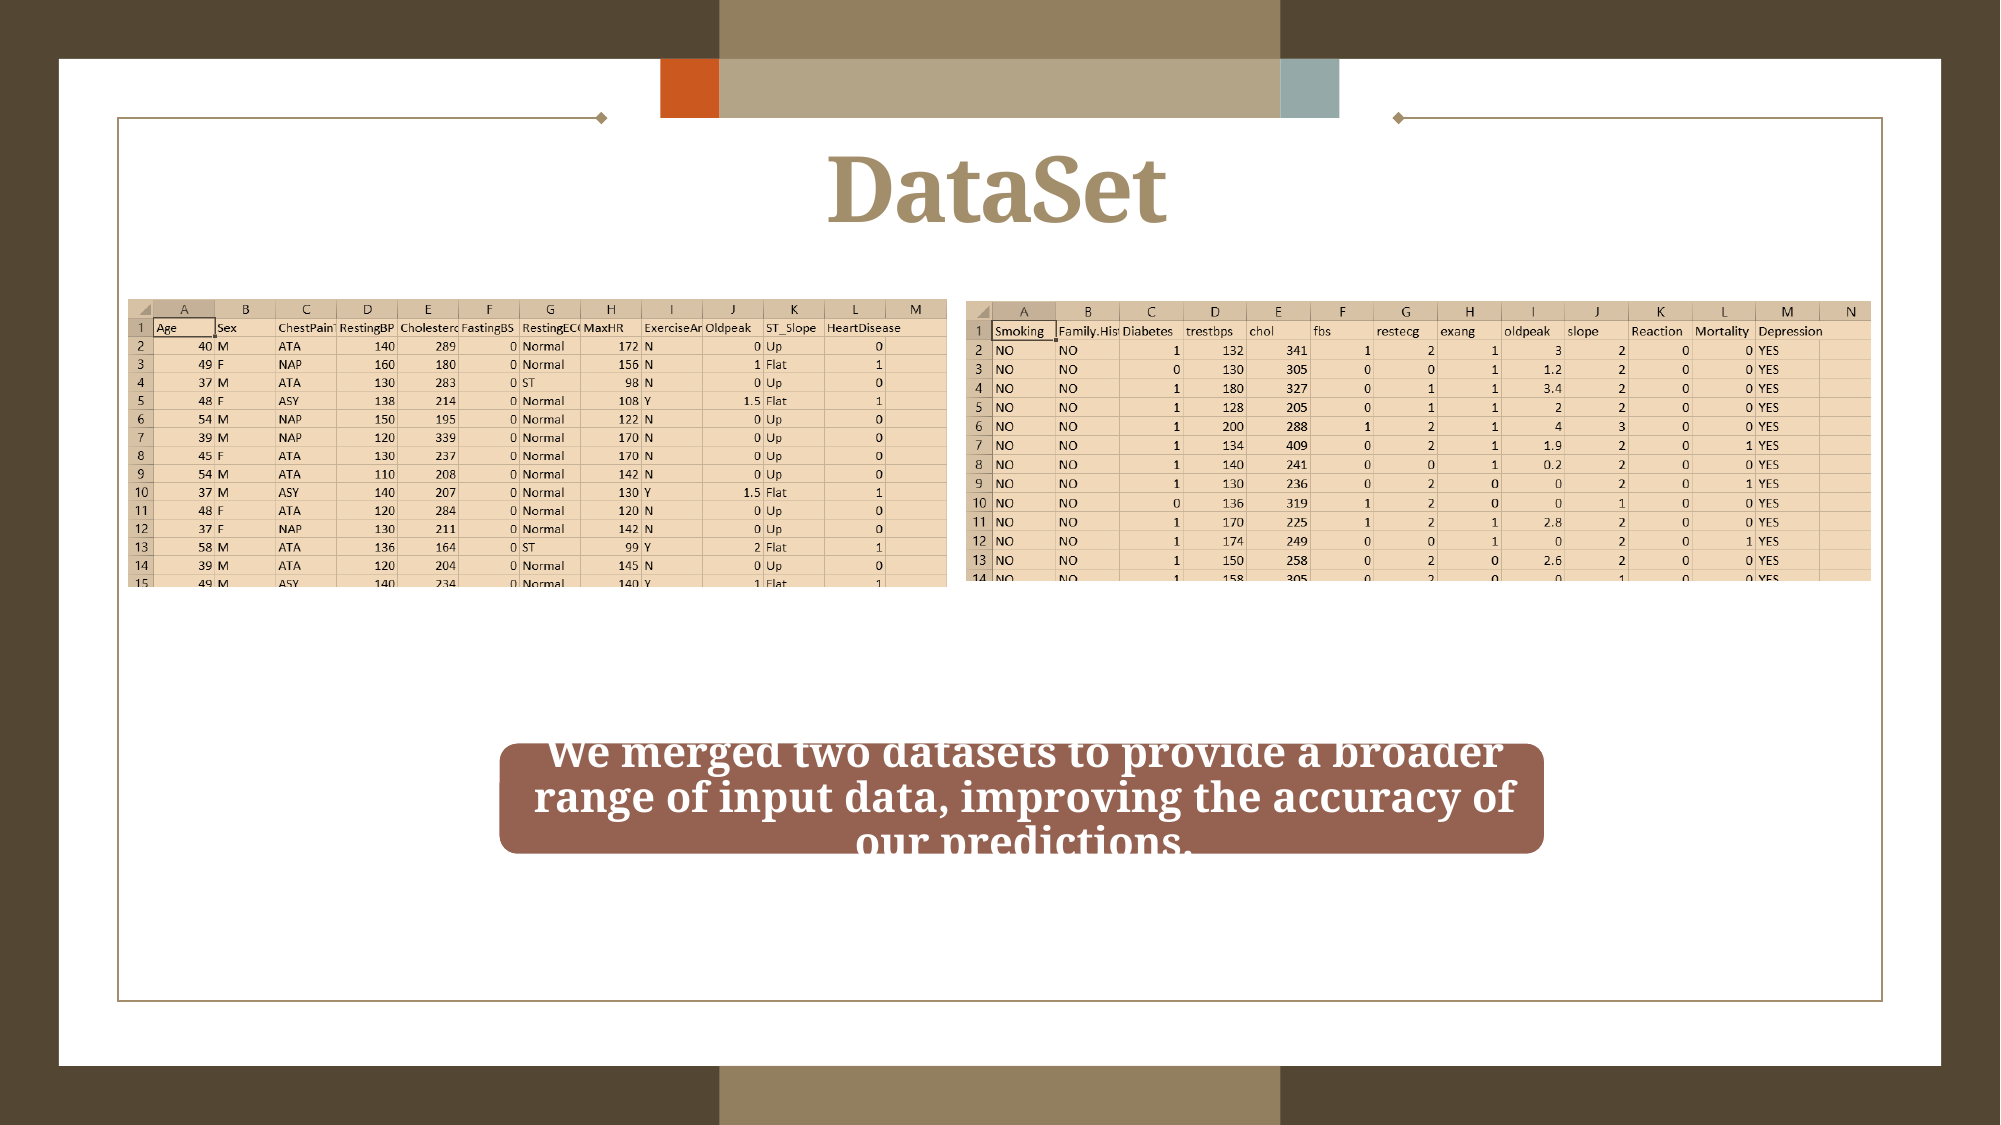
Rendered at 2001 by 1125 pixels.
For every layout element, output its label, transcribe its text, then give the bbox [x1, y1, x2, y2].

picture [965, 301, 1871, 582]
picture [128, 299, 947, 587]
title DataSet [134, 127, 1860, 259]
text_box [498, 742, 1546, 855]
